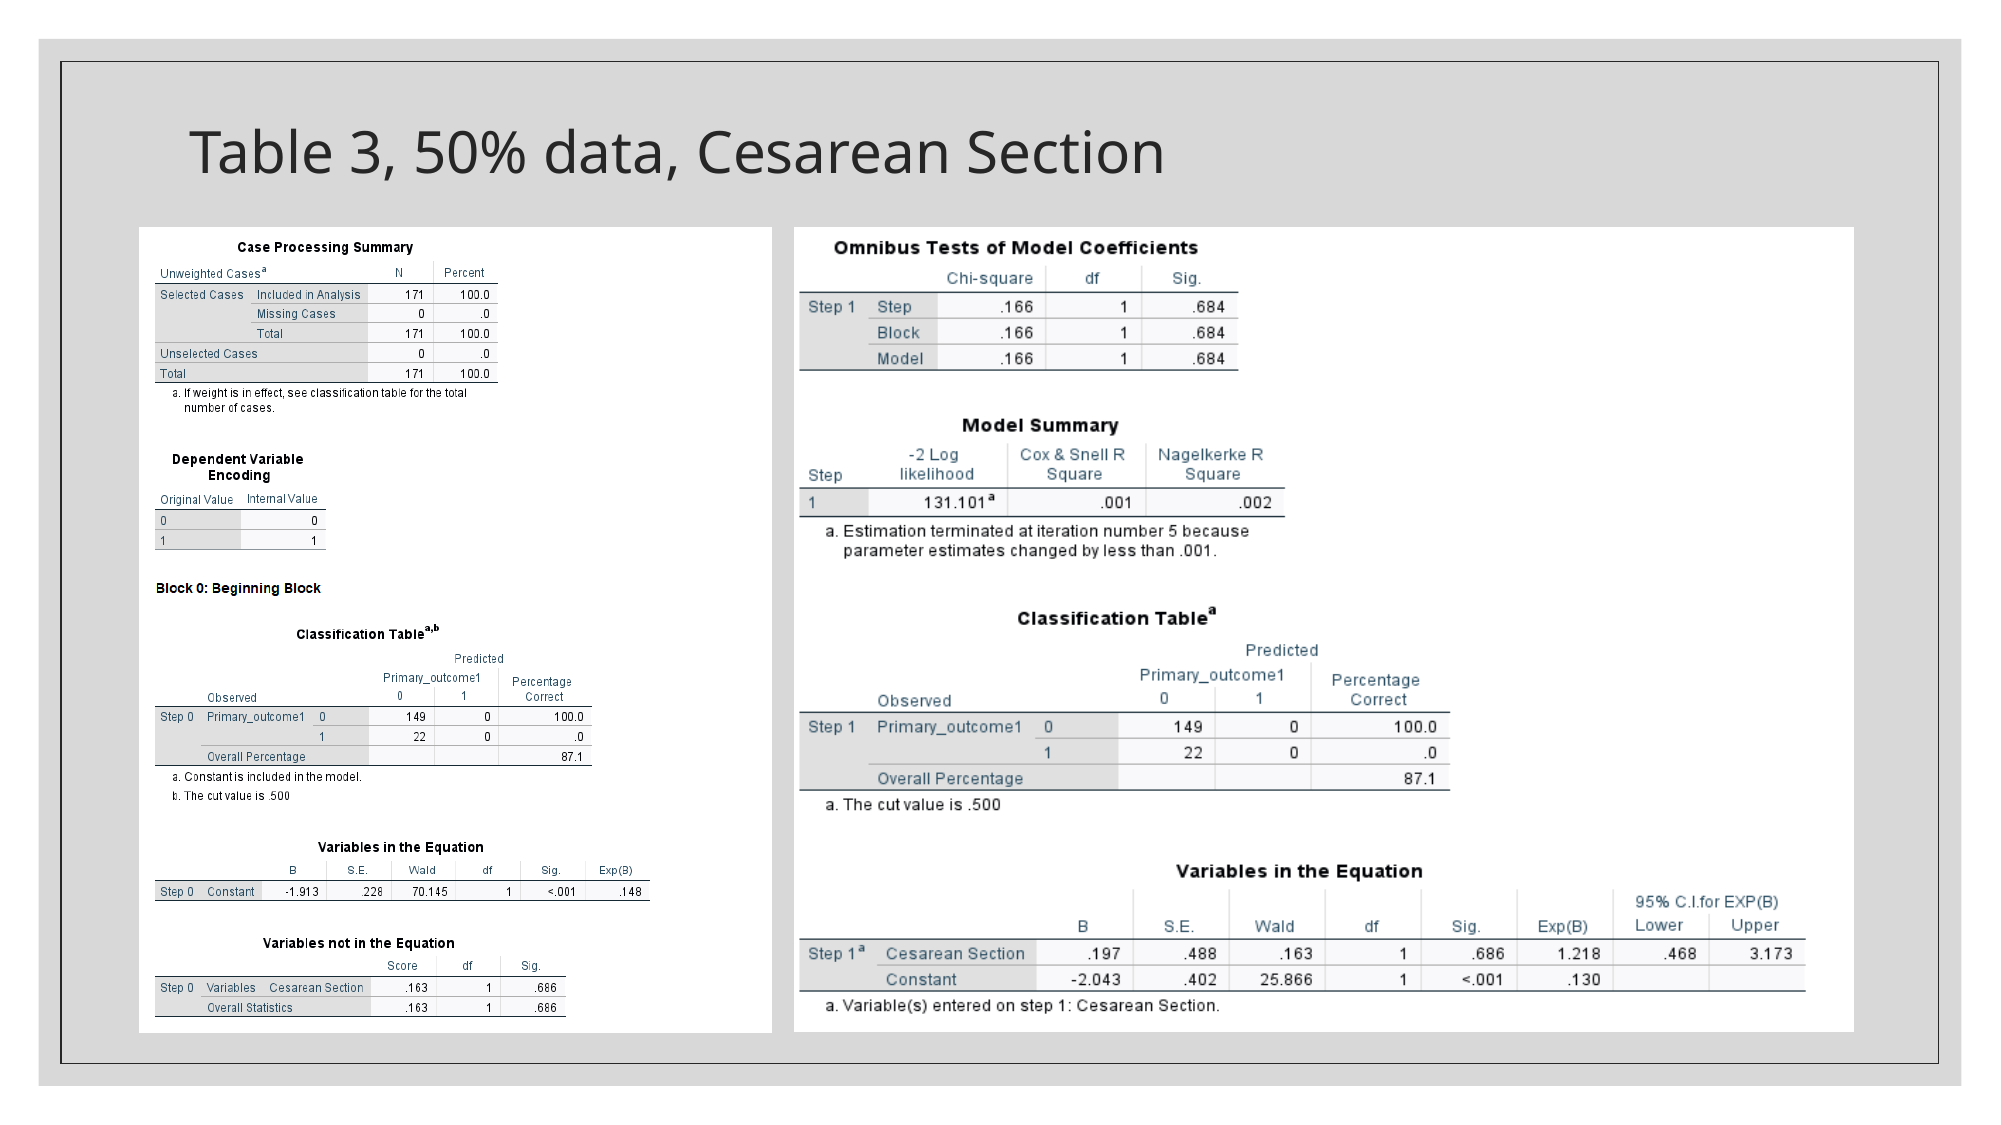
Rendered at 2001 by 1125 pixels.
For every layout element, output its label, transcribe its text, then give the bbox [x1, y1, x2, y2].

picture [794, 227, 1854, 1033]
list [138, 227, 772, 1033]
title Table 3, 50% data, Cesarean Section [174, 105, 1825, 204]
